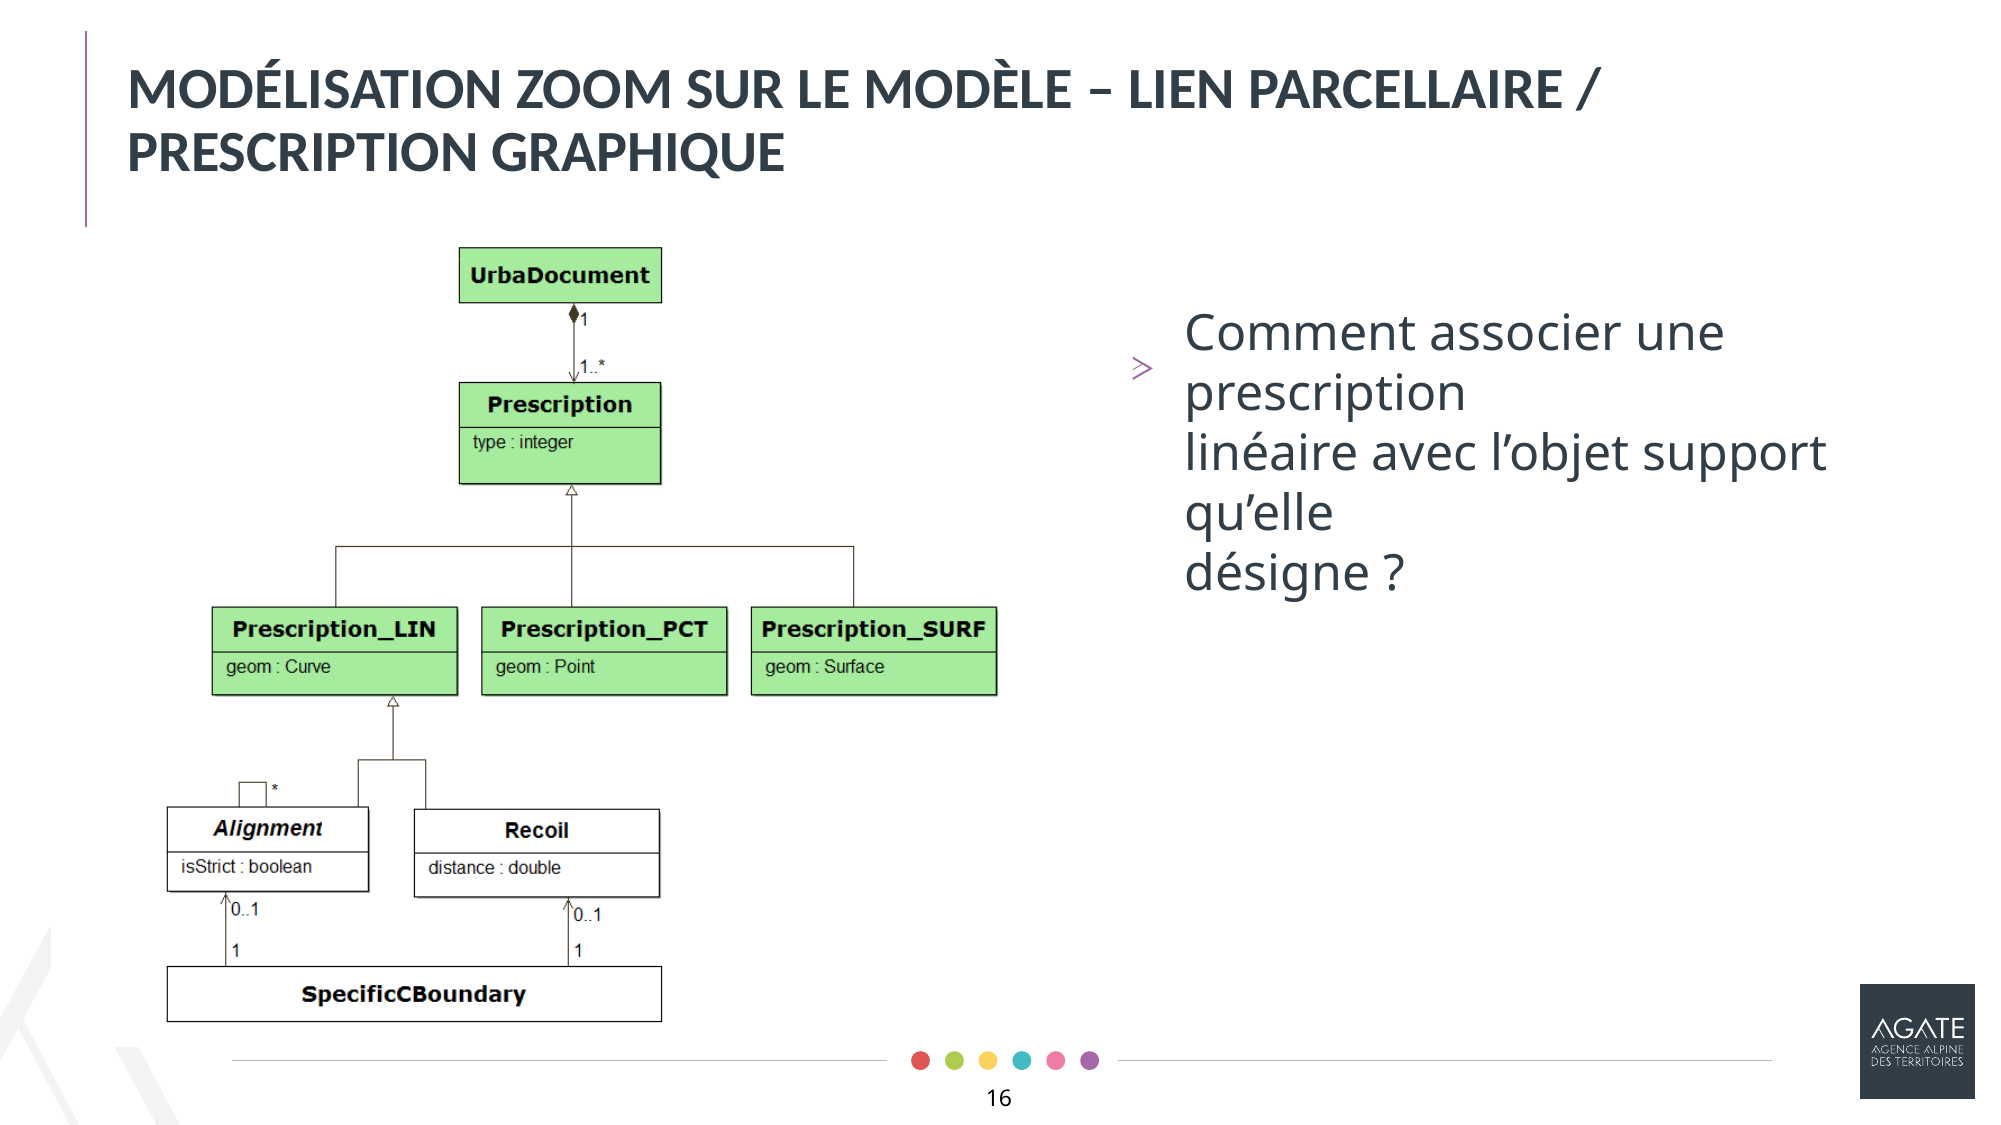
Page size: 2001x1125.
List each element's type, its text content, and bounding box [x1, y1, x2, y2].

list Modélisation ZOOM sur le modèle – Lien parcellaire / prescription graphique [112, 50, 1838, 207]
picture [50, 236, 1024, 1047]
text_box [1132, 356, 1153, 381]
list Comment associer une prescription linéaire avec l’objet support qu’elle désigne ? [1169, 293, 2000, 891]
